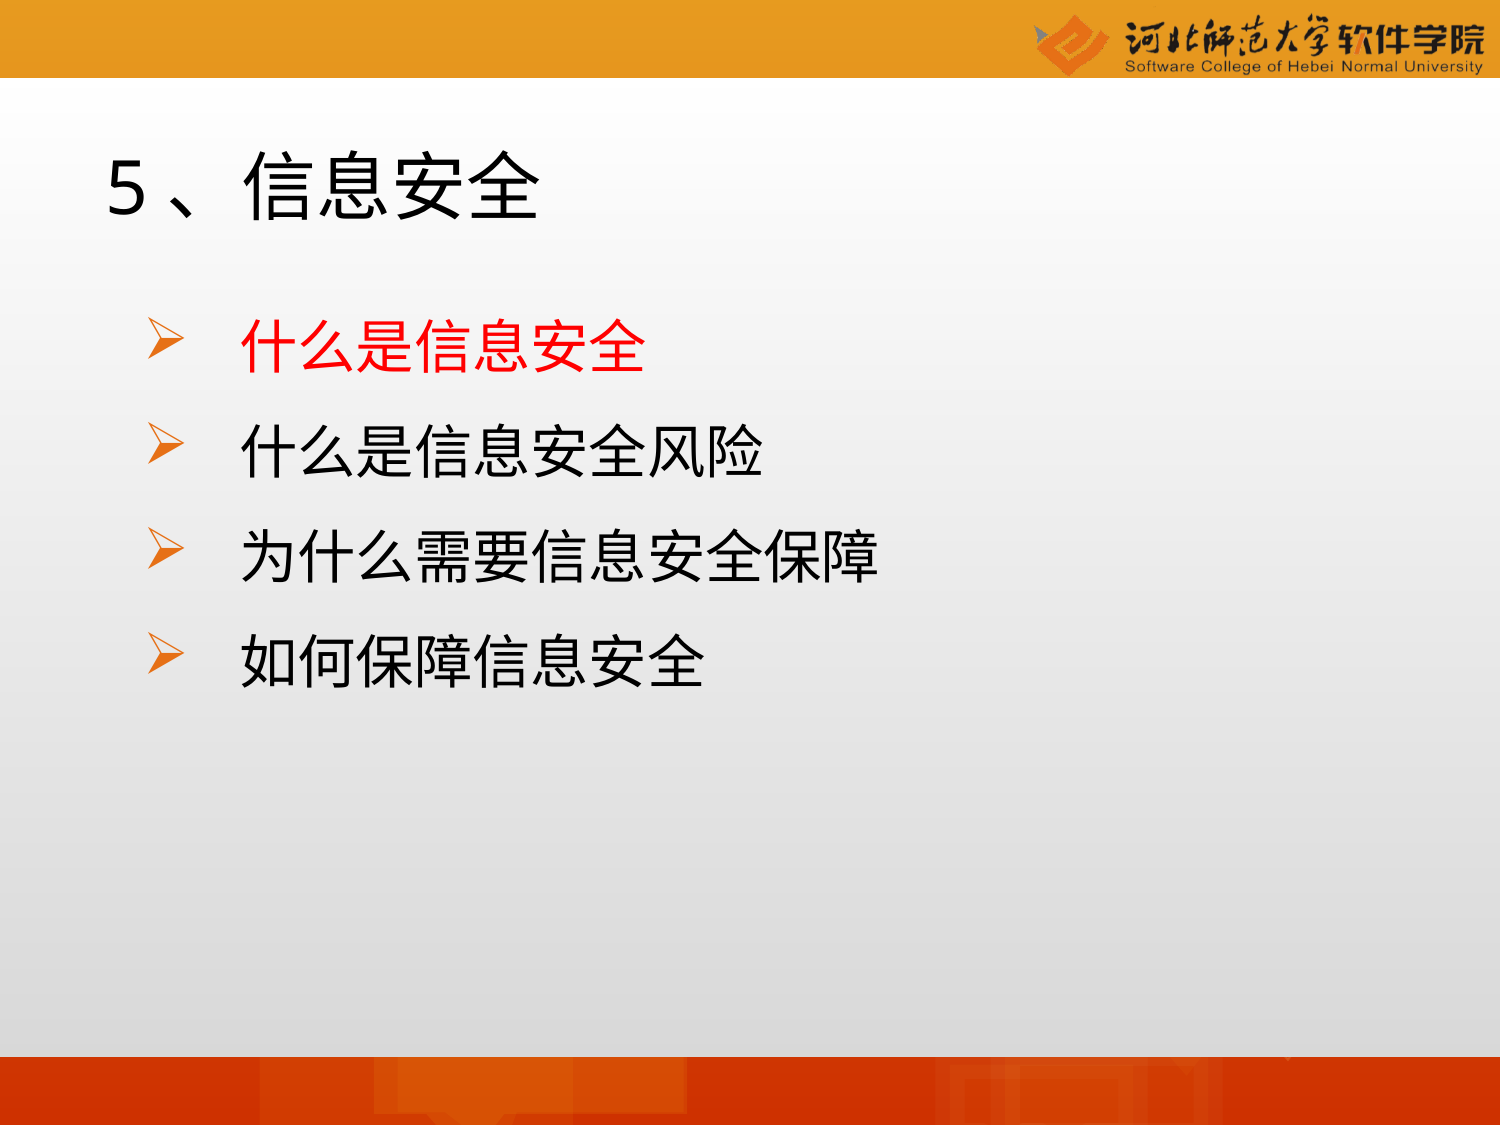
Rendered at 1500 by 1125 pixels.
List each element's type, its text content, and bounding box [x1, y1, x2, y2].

text_box [0, 78, 1500, 1057]
title 5、信息安全 [90, 26, 1260, 238]
text_box 什么是信息安全 什么是信息安全风险 为什么需要信息安全保障 如何保障信息安全 [128, 268, 1270, 703]
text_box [1028, 4, 1500, 79]
